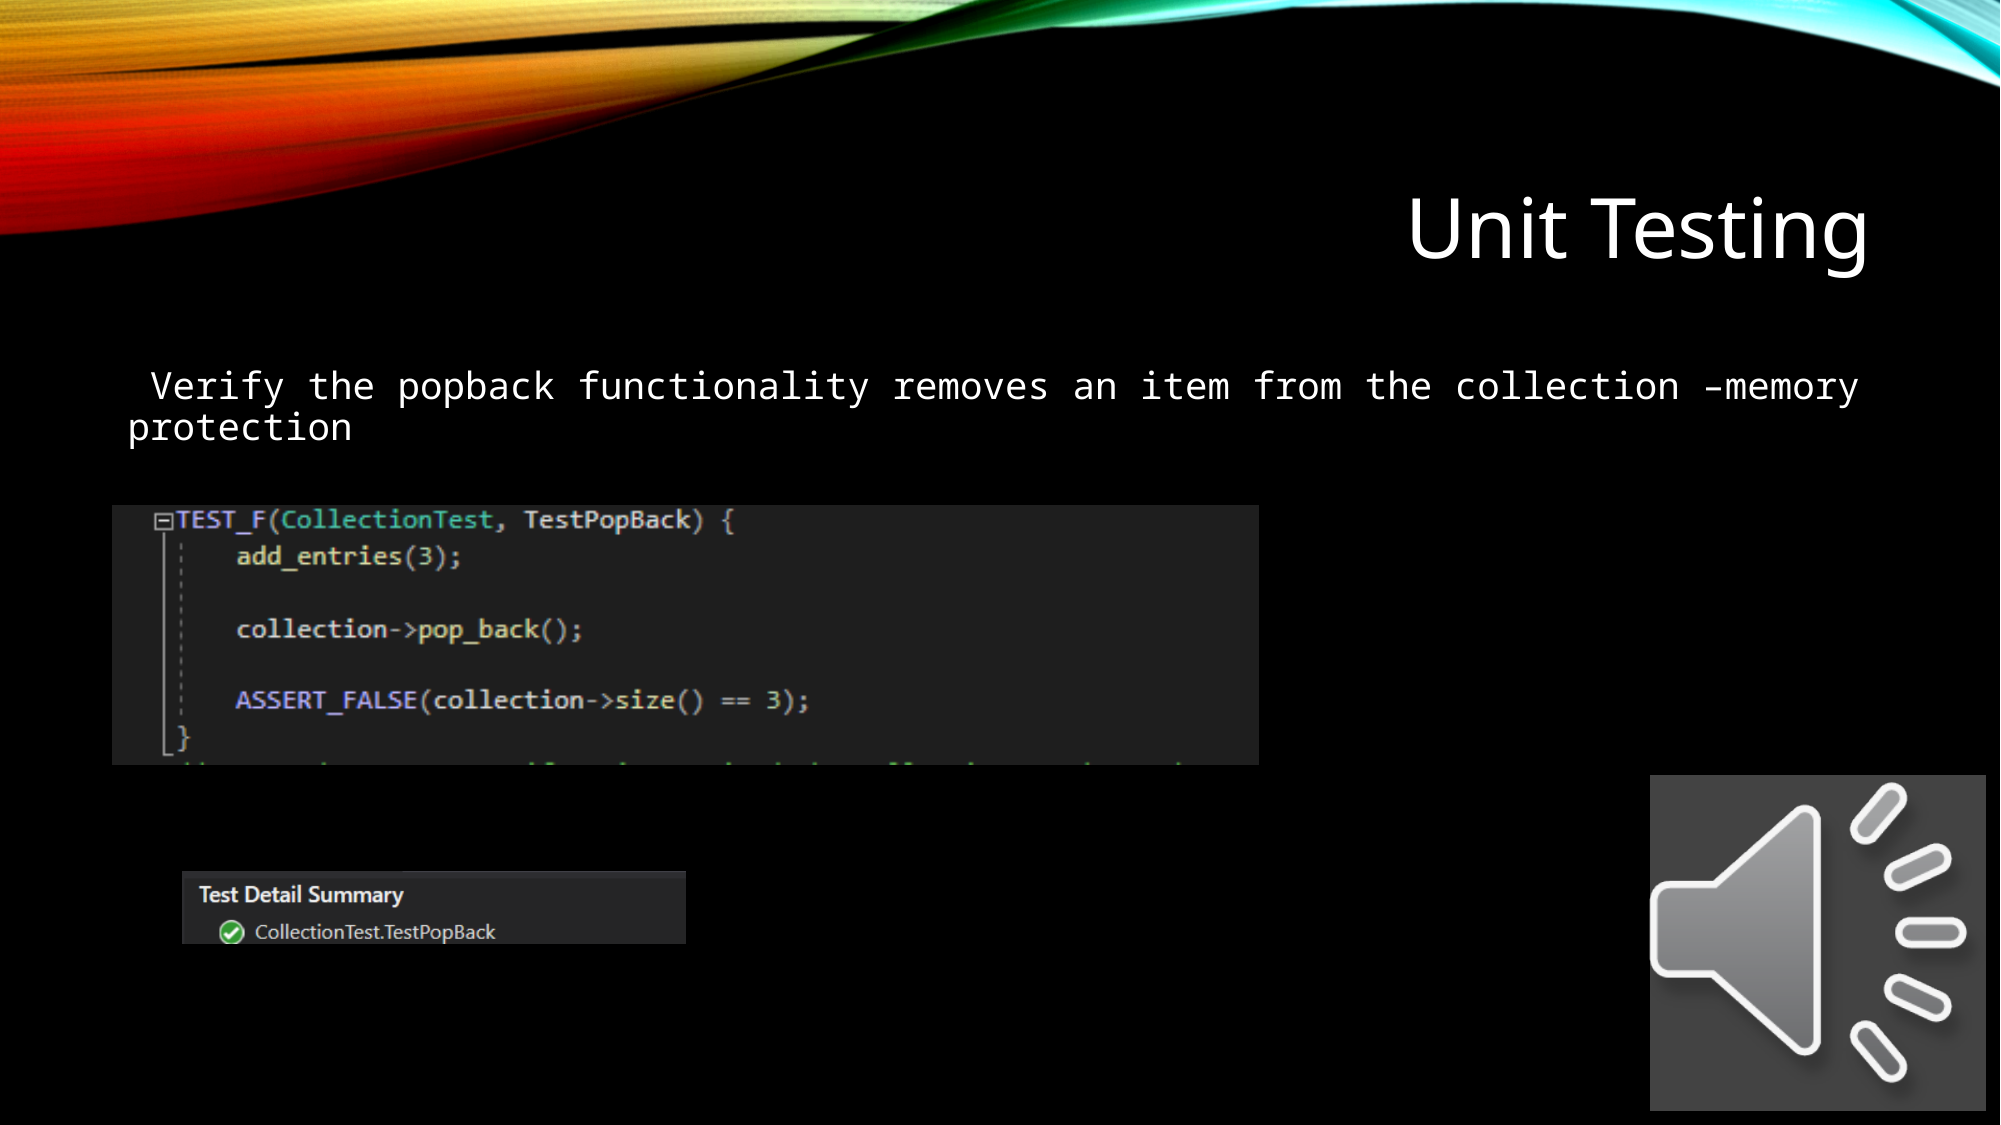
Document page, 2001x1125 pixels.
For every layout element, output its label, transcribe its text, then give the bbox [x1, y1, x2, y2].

picture [1648, 773, 1987, 1112]
picture [0, 0, 2000, 237]
picture [112, 505, 1259, 766]
picture [182, 870, 686, 944]
title Unit Testing [474, 125, 1888, 338]
list Verify the popback functionality removes an item from the collection –memory protection [112, 360, 1888, 1021]
